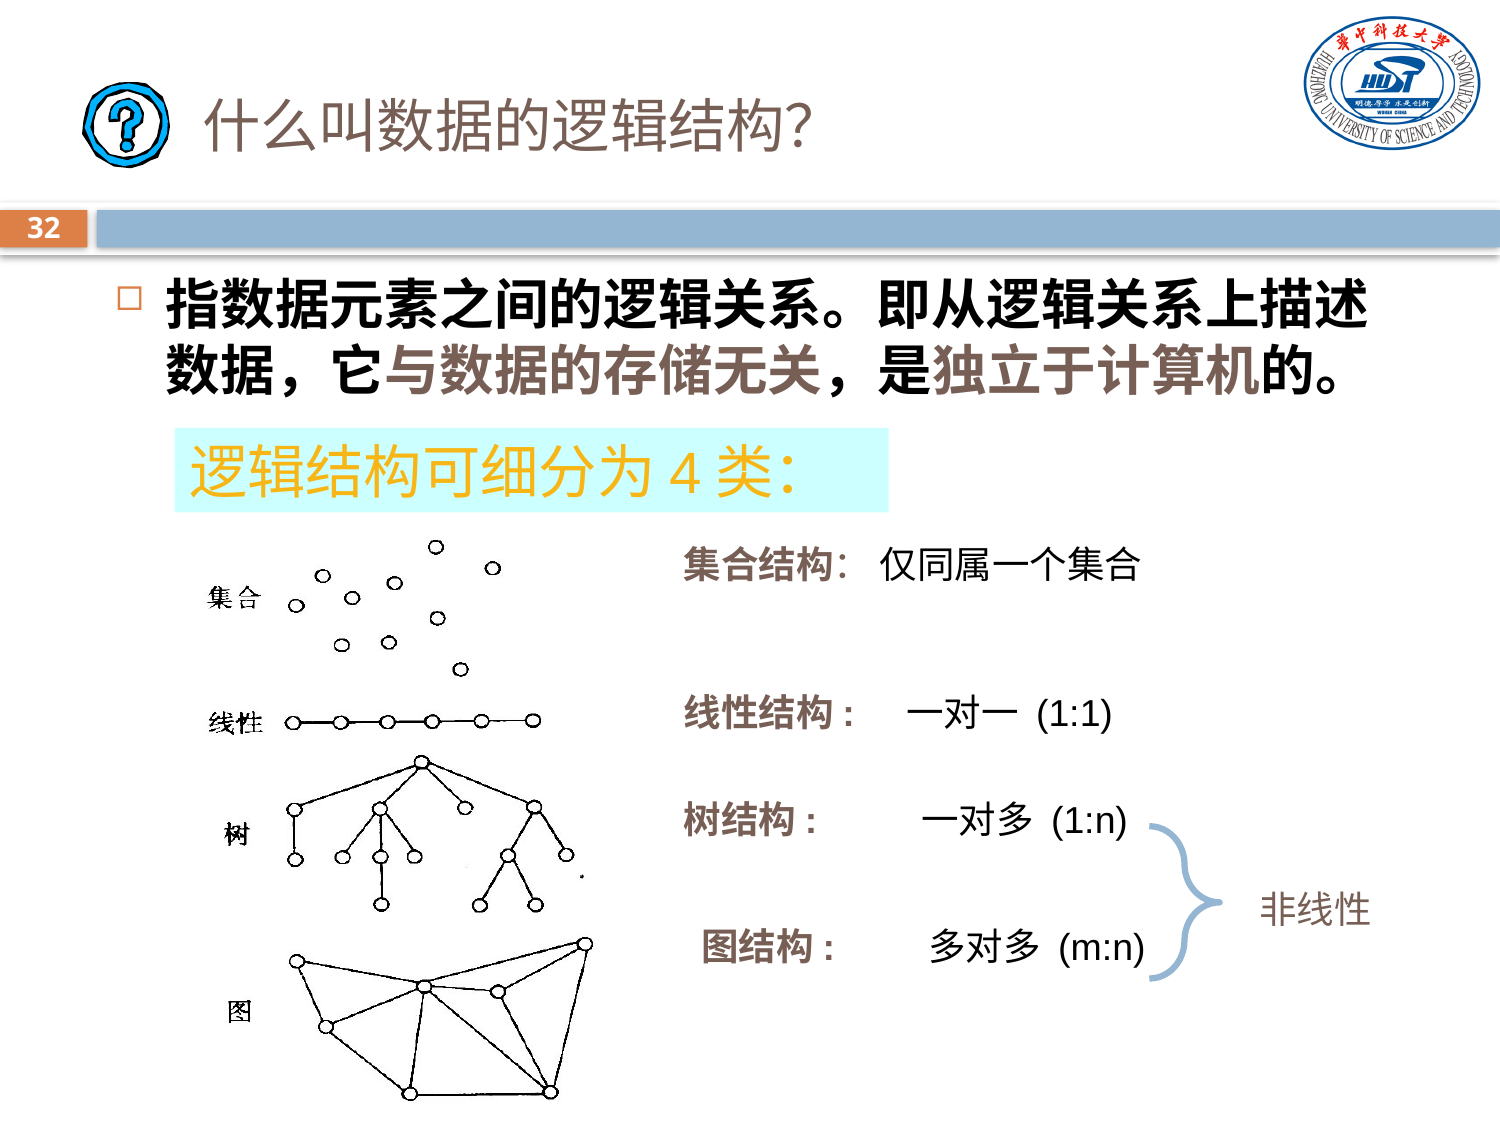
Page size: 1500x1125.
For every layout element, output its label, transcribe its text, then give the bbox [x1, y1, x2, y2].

text_box 逻辑结构可细分为4类： [174, 427, 889, 513]
picture [1299, 12, 1488, 153]
list 指数据元素之间的逻辑关系。即从逻辑关系上描述数据，它与数据的存储无关，是独立于计算机的。 [100, 262, 1438, 412]
picture [81, 81, 171, 169]
slide_number 32 [0, 208, 88, 249]
picture [180, 532, 644, 1111]
text_box 集合结构： 仅同属一个集合 线性结构: 一对一 (1:1) 树结构: 一对多 (1:n) 图结构: 多对多 (m:n) [668, 533, 1319, 976]
text_box 非线性 [1244, 864, 1457, 939]
text_box [1149, 826, 1220, 979]
text_box 什么叫数据的逻辑结构？ [187, 82, 1236, 167]
